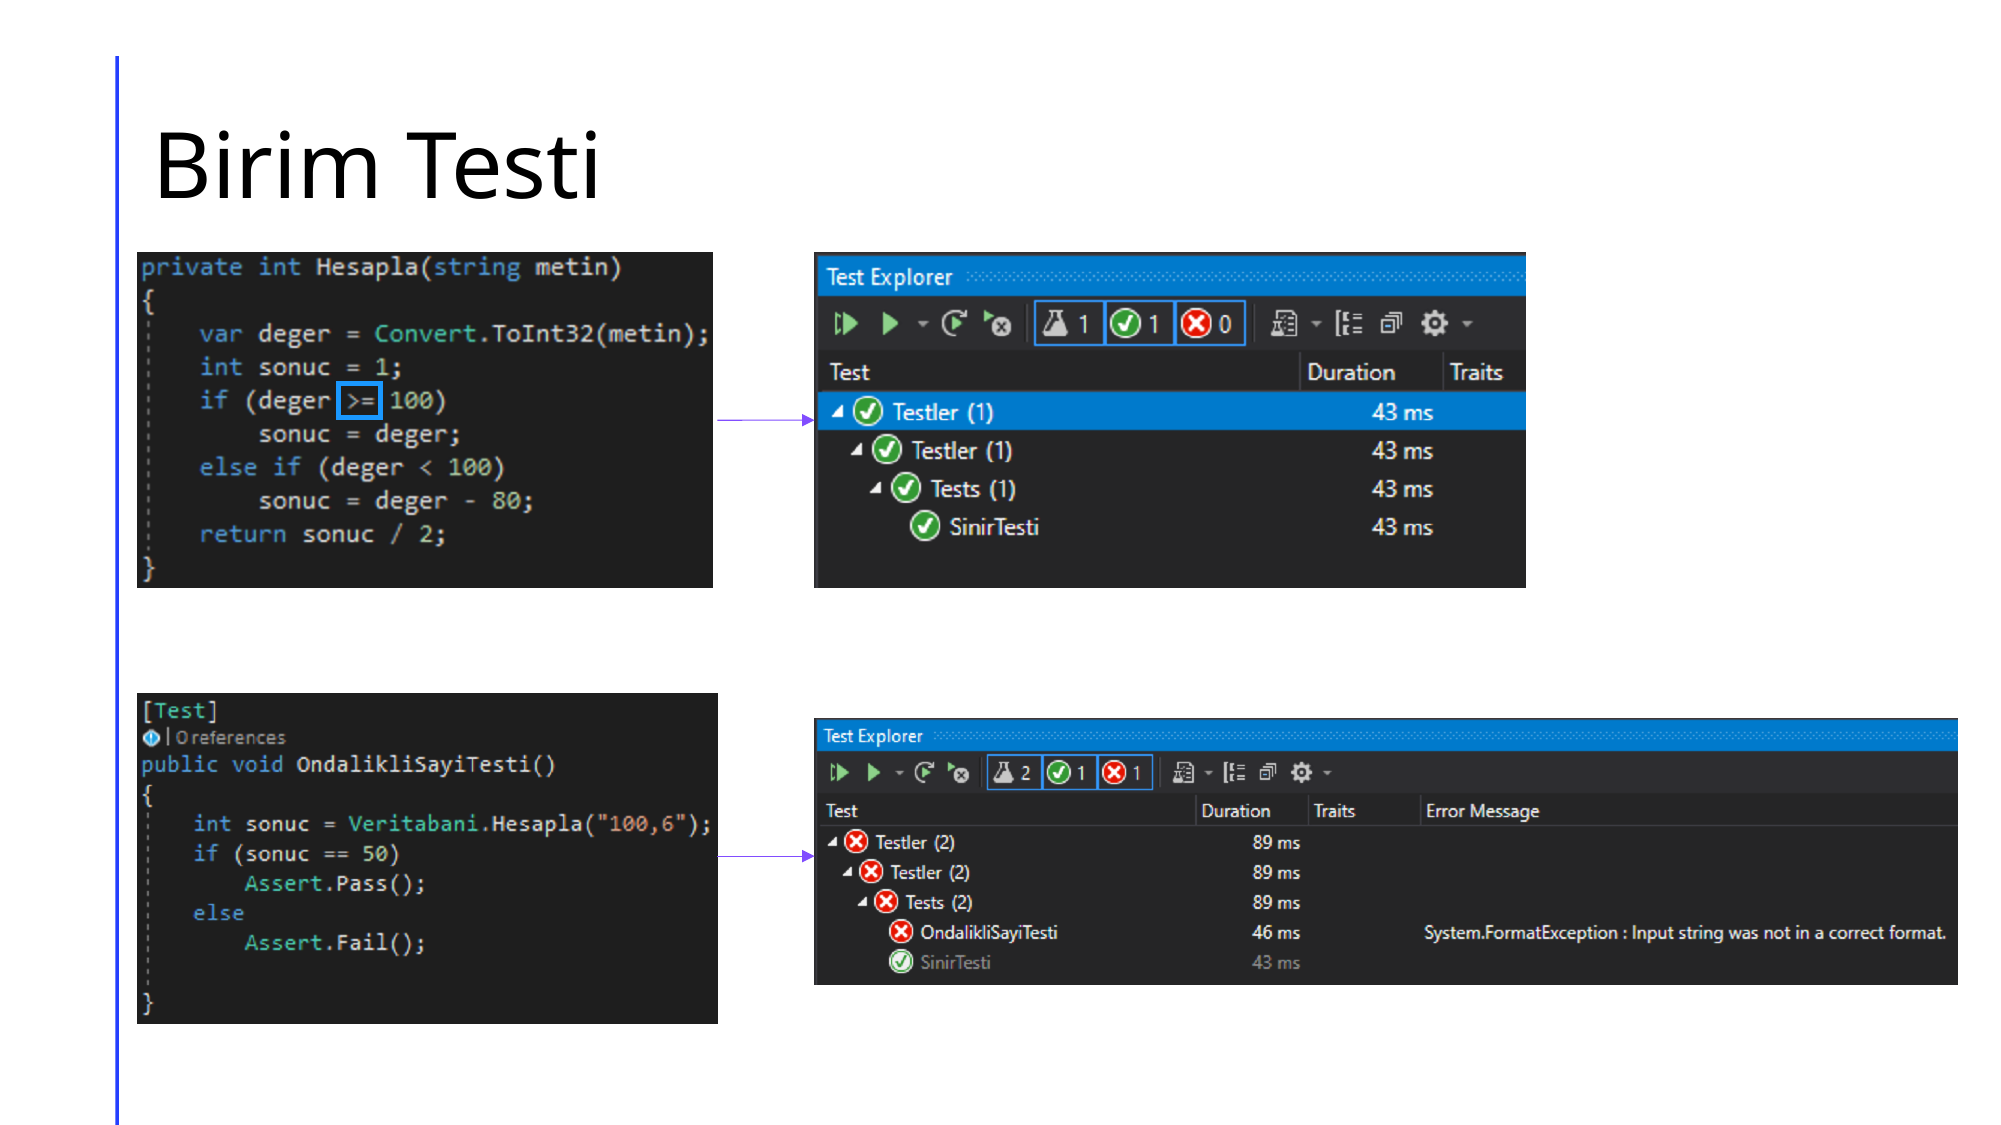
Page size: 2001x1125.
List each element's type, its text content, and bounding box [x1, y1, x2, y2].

picture [814, 252, 1526, 588]
picture [814, 718, 1958, 985]
title Birim Testi [137, 59, 1863, 278]
picture [137, 252, 713, 588]
picture [137, 693, 718, 1024]
